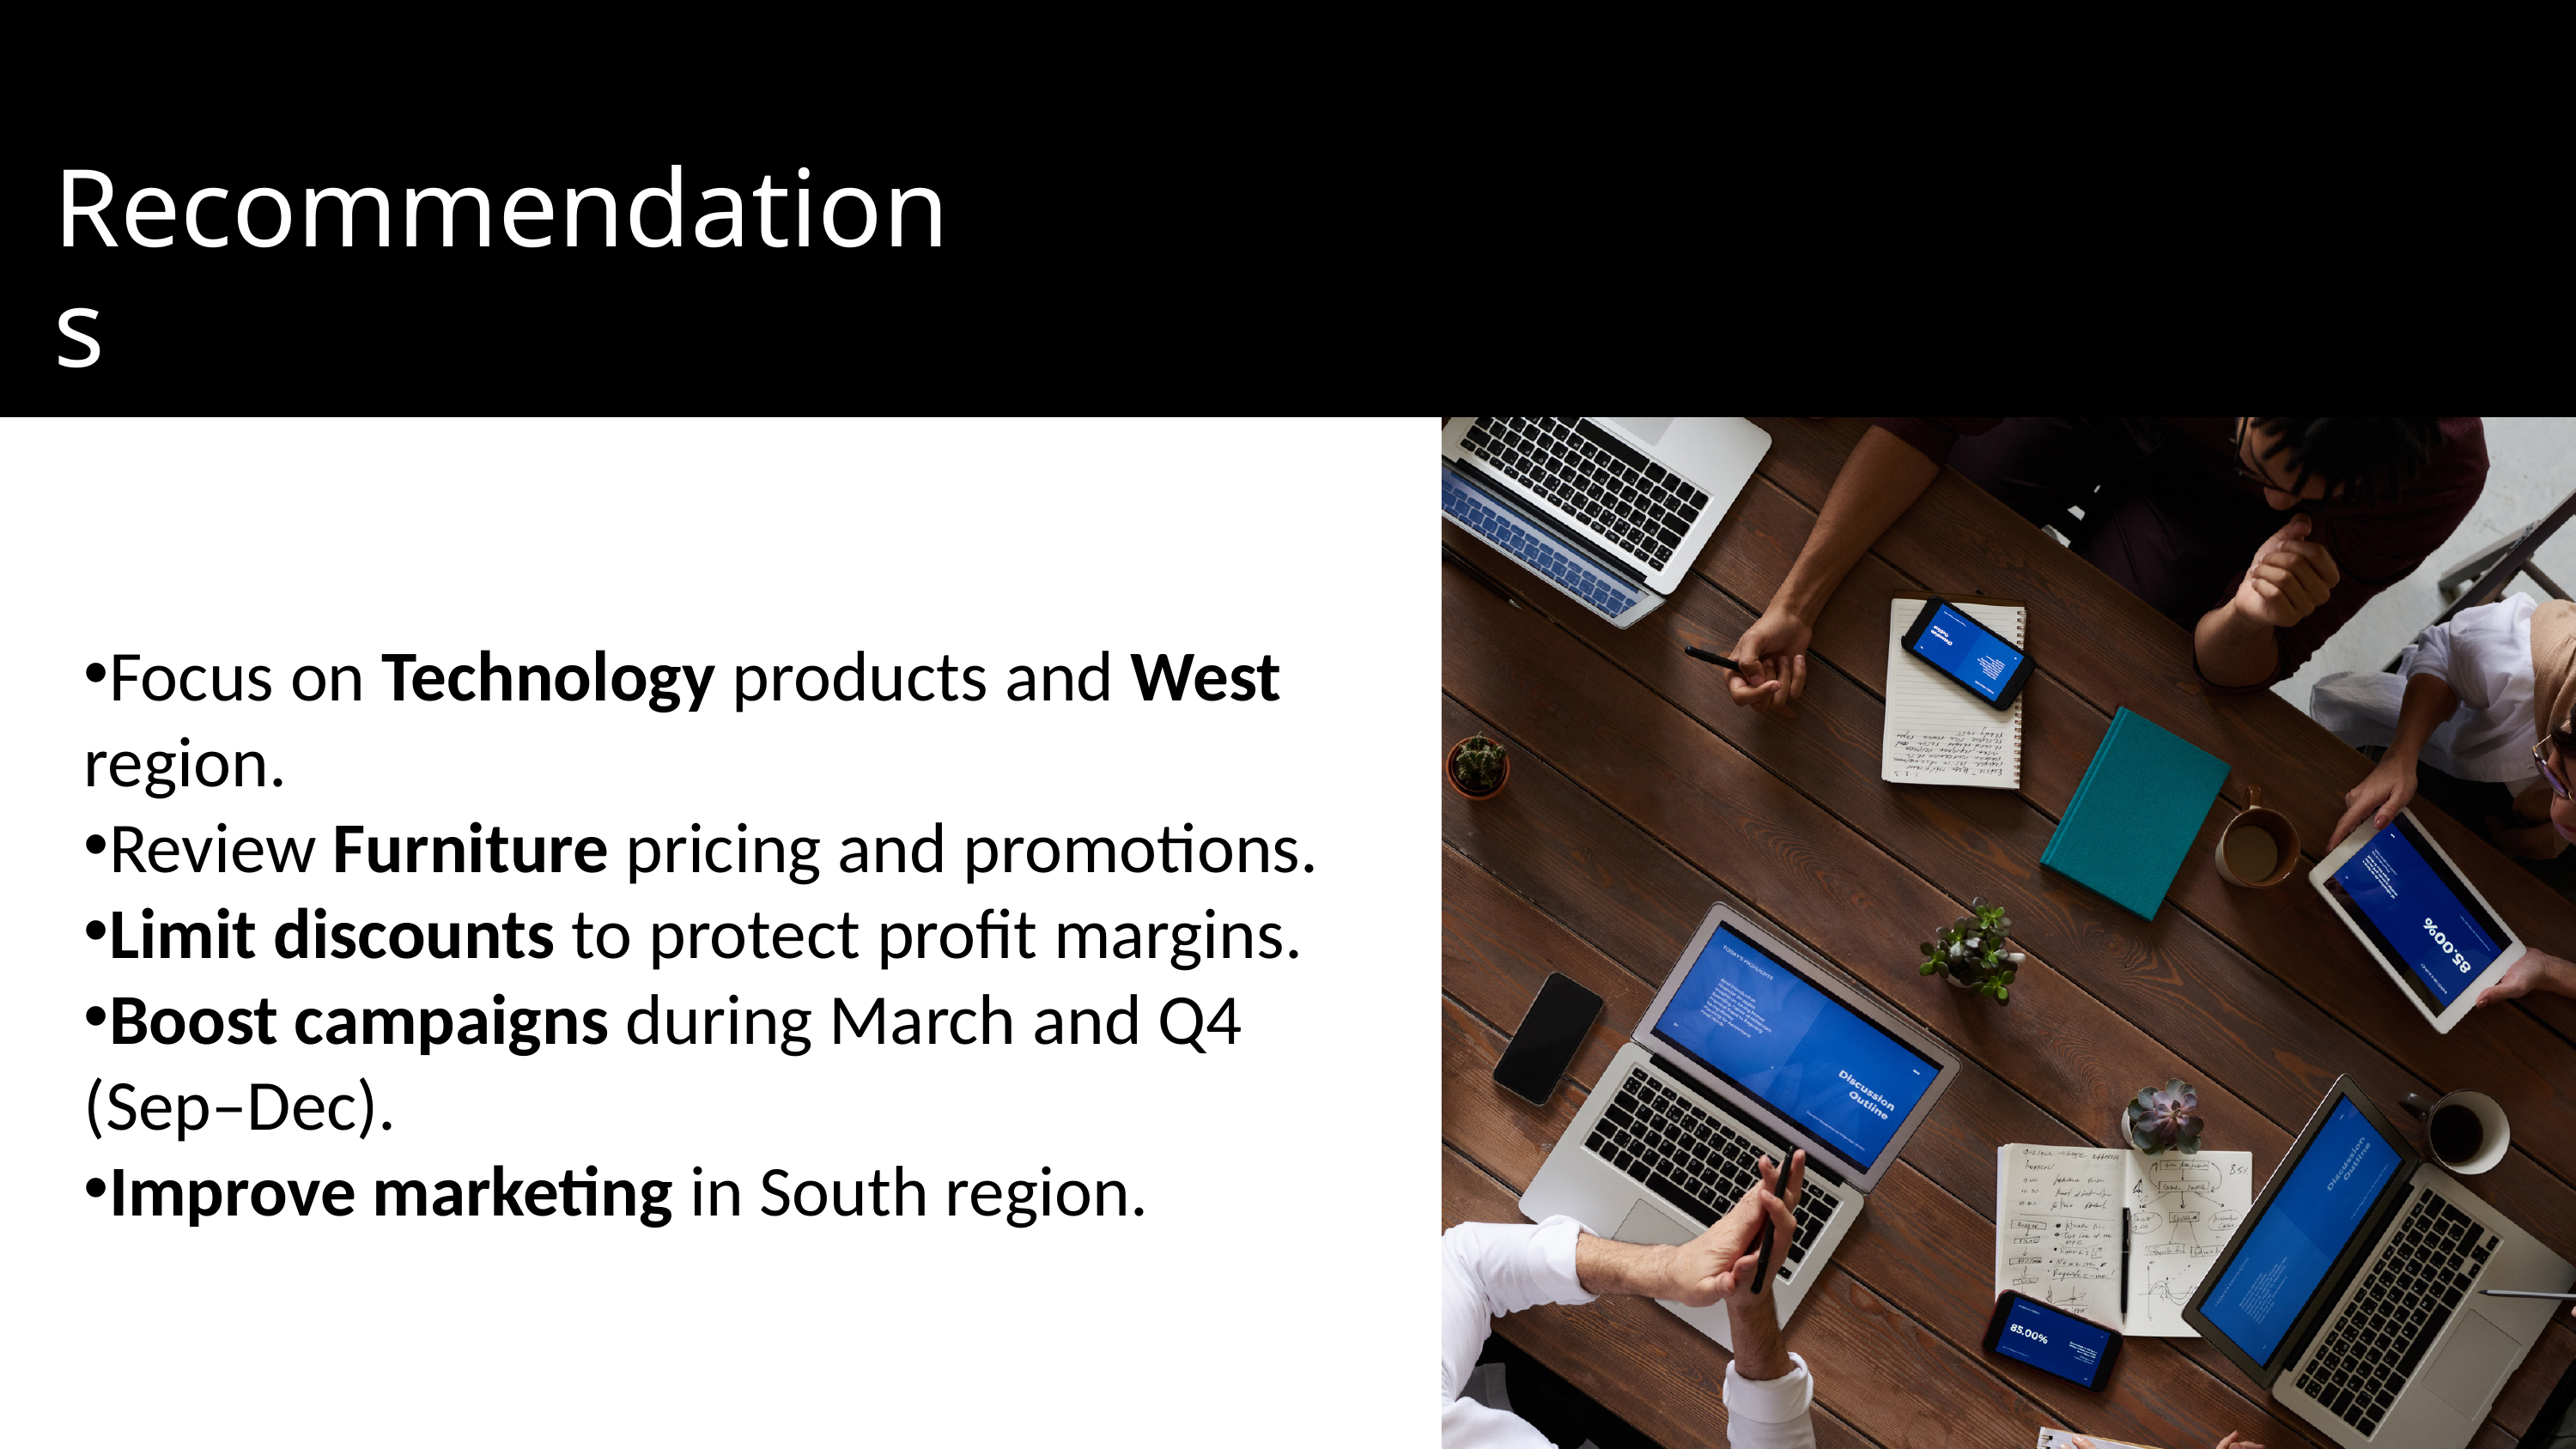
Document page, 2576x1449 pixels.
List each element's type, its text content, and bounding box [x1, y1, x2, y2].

text_box Focus on Technology products and West region. Review Furniture pricing and promotions. Limit discounts to protect profit margins. Boost campaigns during March and Q4 (Sep–Dec). Improve marketing in South region. [71, 622, 1395, 1237]
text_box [0, 0, 2576, 417]
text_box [1441, 427, 2576, 1449]
